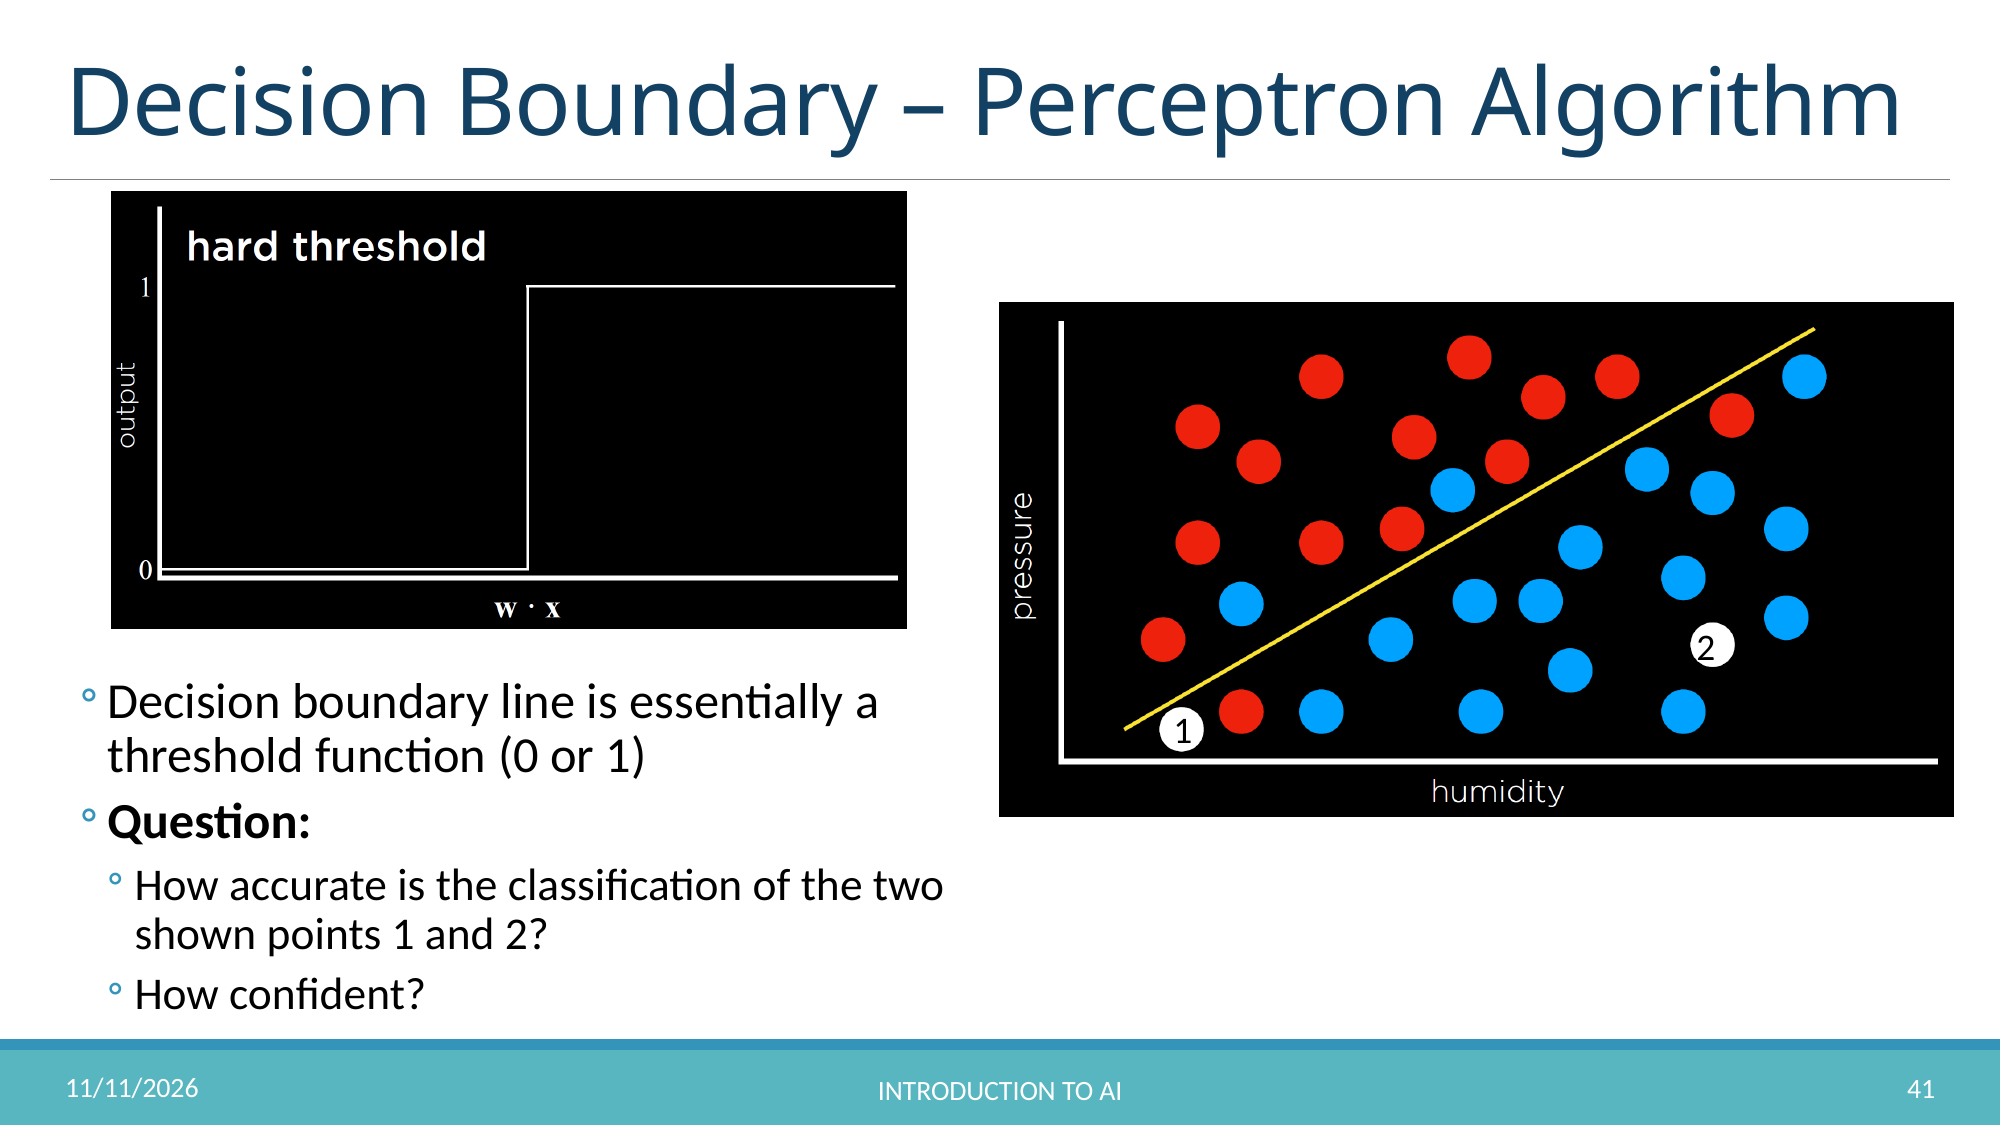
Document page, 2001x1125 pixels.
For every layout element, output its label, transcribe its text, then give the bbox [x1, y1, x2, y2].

list Decision boundary line is essentially a threshold function (0 or 1) Question: How accurate is the classification of the two shown points 1 and 2? How confident? [50, 195, 984, 1030]
picture [110, 191, 907, 630]
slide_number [50, 1056, 456, 1117]
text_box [999, 301, 1955, 817]
footer Introduction to AI [604, 1059, 1396, 1120]
title Decision Boundary – Perceptron Algorithm [50, 47, 1950, 163]
slide_number 41 [1734, 1057, 1950, 1118]
